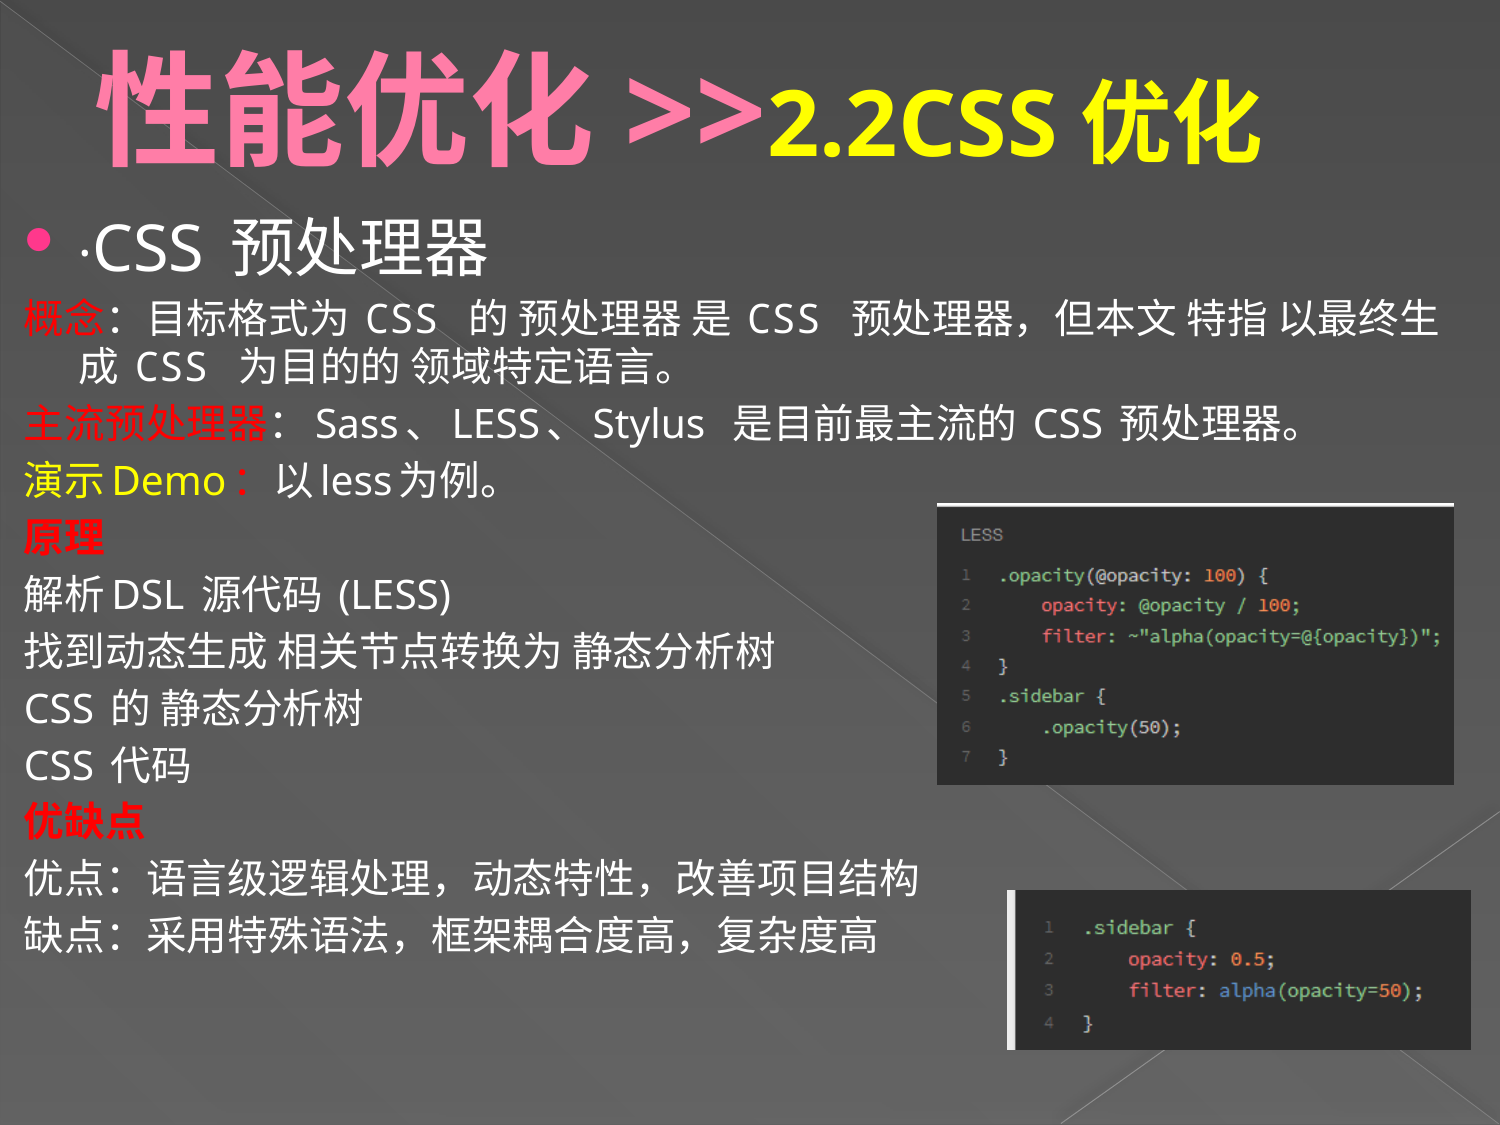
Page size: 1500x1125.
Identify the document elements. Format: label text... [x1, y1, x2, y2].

picture [1007, 890, 1471, 1050]
text_box [81, 257, 1432, 390]
picture [937, 503, 1454, 785]
title 性能优化>>2.2CSS优化 [0, 0, 1425, 199]
list ·CSS 预处理器 概念：目标格式为 CSS 的 预处理器 是 CSS 预处理器，但本文 特指 以最终生成 CSS 为目的的 领域特定语言。 主流预处理器：Sass、LESS、Stylus 是目前最主流的 CSS 预处理器。 演示Demo：以less为例。 原理 解析DSL 源代码 (LESS) 找到动态生成 相关节点转换为 静态分析树 CSS 的 静态分析树 CSS 代码 优缺点 优点：语言级逻辑处理，动态特性，改善项目结构 缺点：采用特殊语法，框架耦合度高，复杂度高 [0, 199, 1477, 1090]
